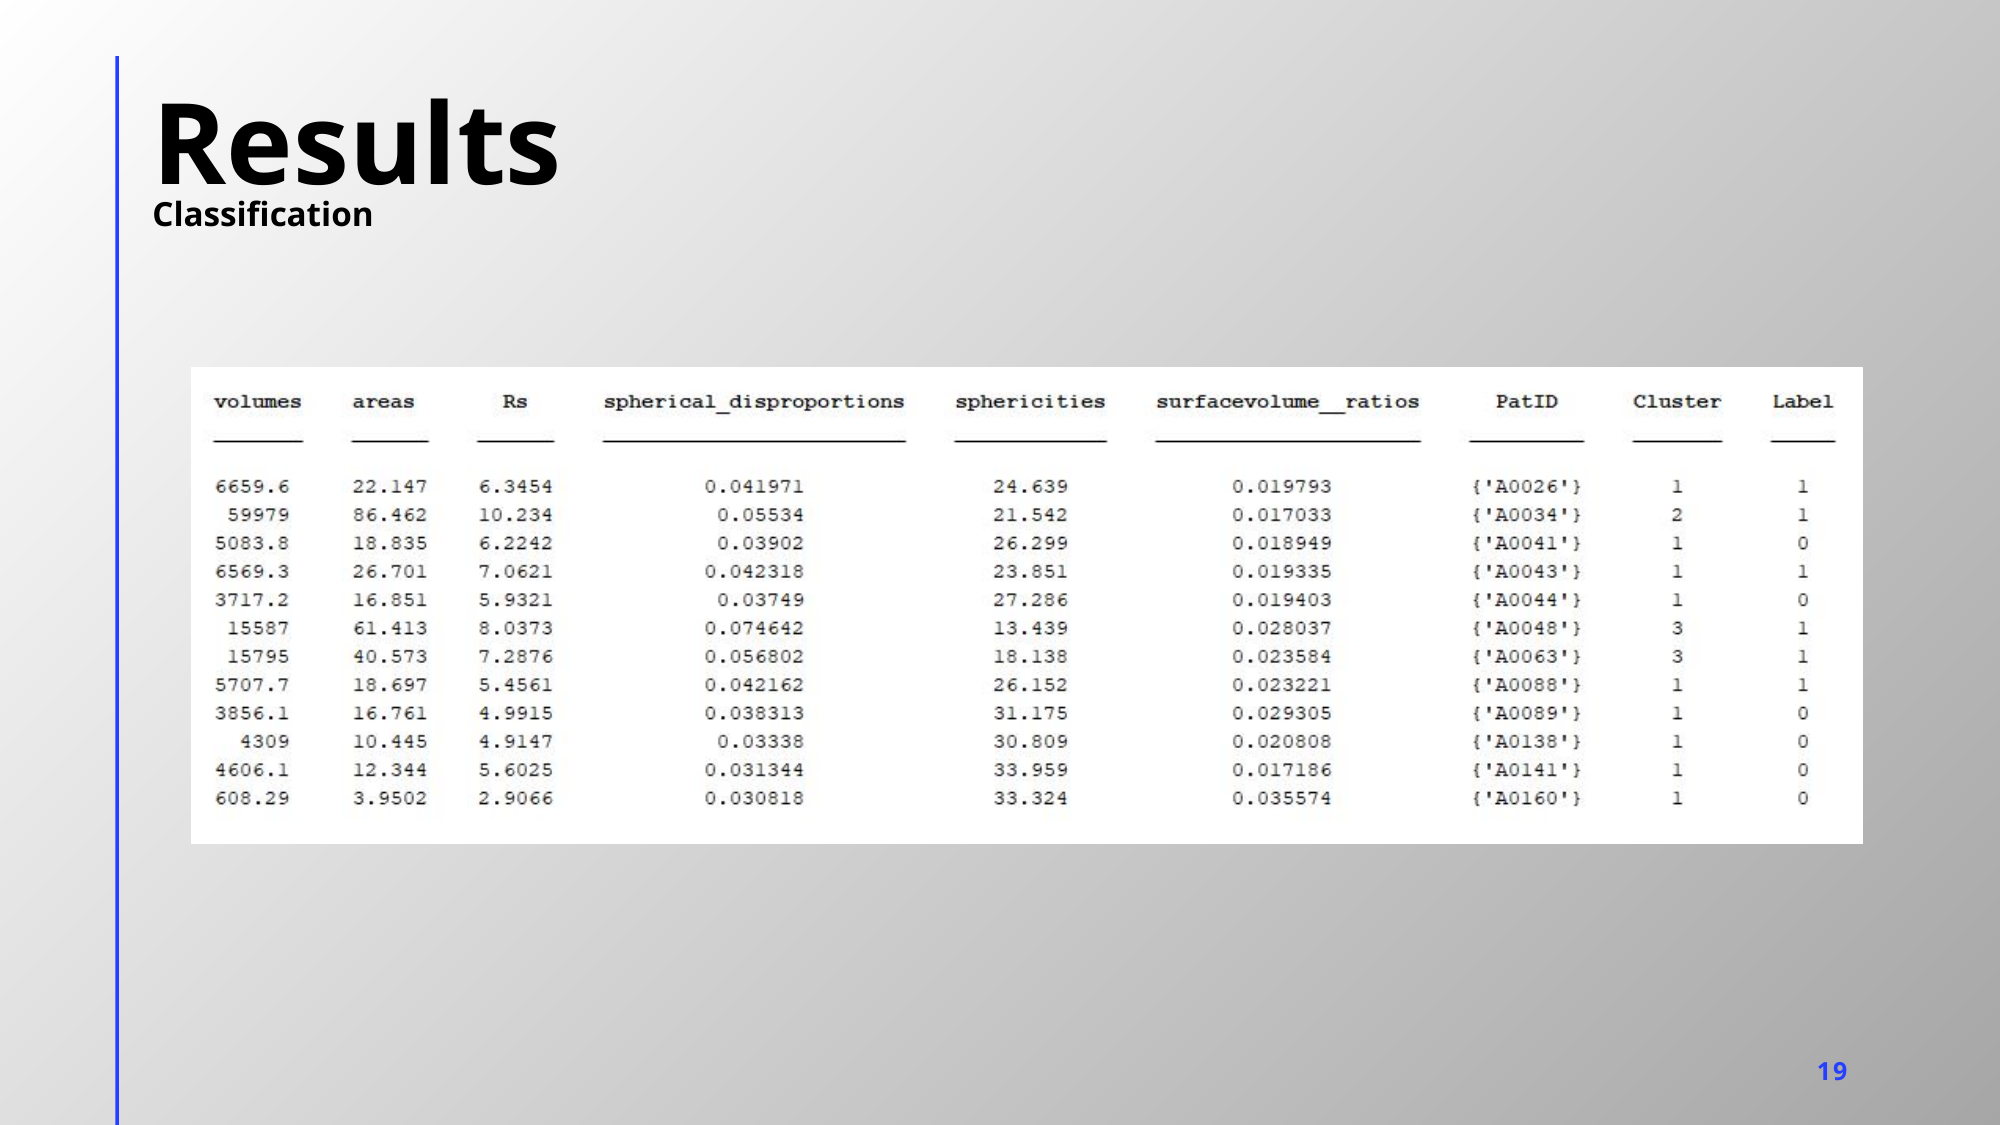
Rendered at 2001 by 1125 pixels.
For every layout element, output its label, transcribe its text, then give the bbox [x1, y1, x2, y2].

slide_number 19 [1412, 1042, 1863, 1103]
picture [191, 367, 1863, 844]
text_box Results [137, 76, 632, 216]
text_box Classification [137, 185, 393, 246]
